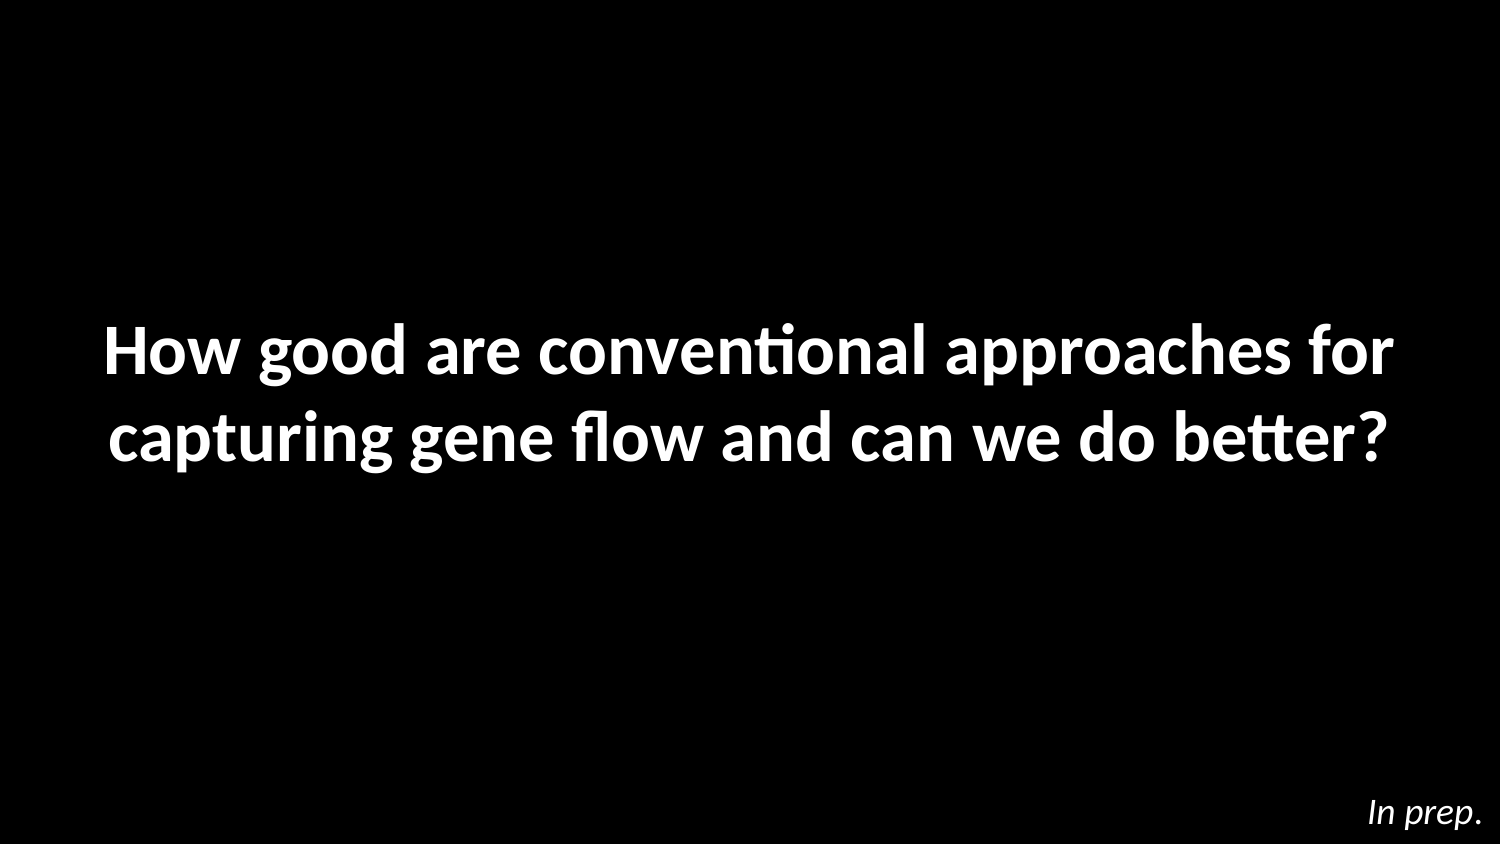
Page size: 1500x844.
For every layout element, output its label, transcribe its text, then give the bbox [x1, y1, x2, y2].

title How good are conventional approaches for capturing gene flow and can we do better? [75, 259, 1425, 519]
text_box In prep. [1352, 779, 1498, 840]
